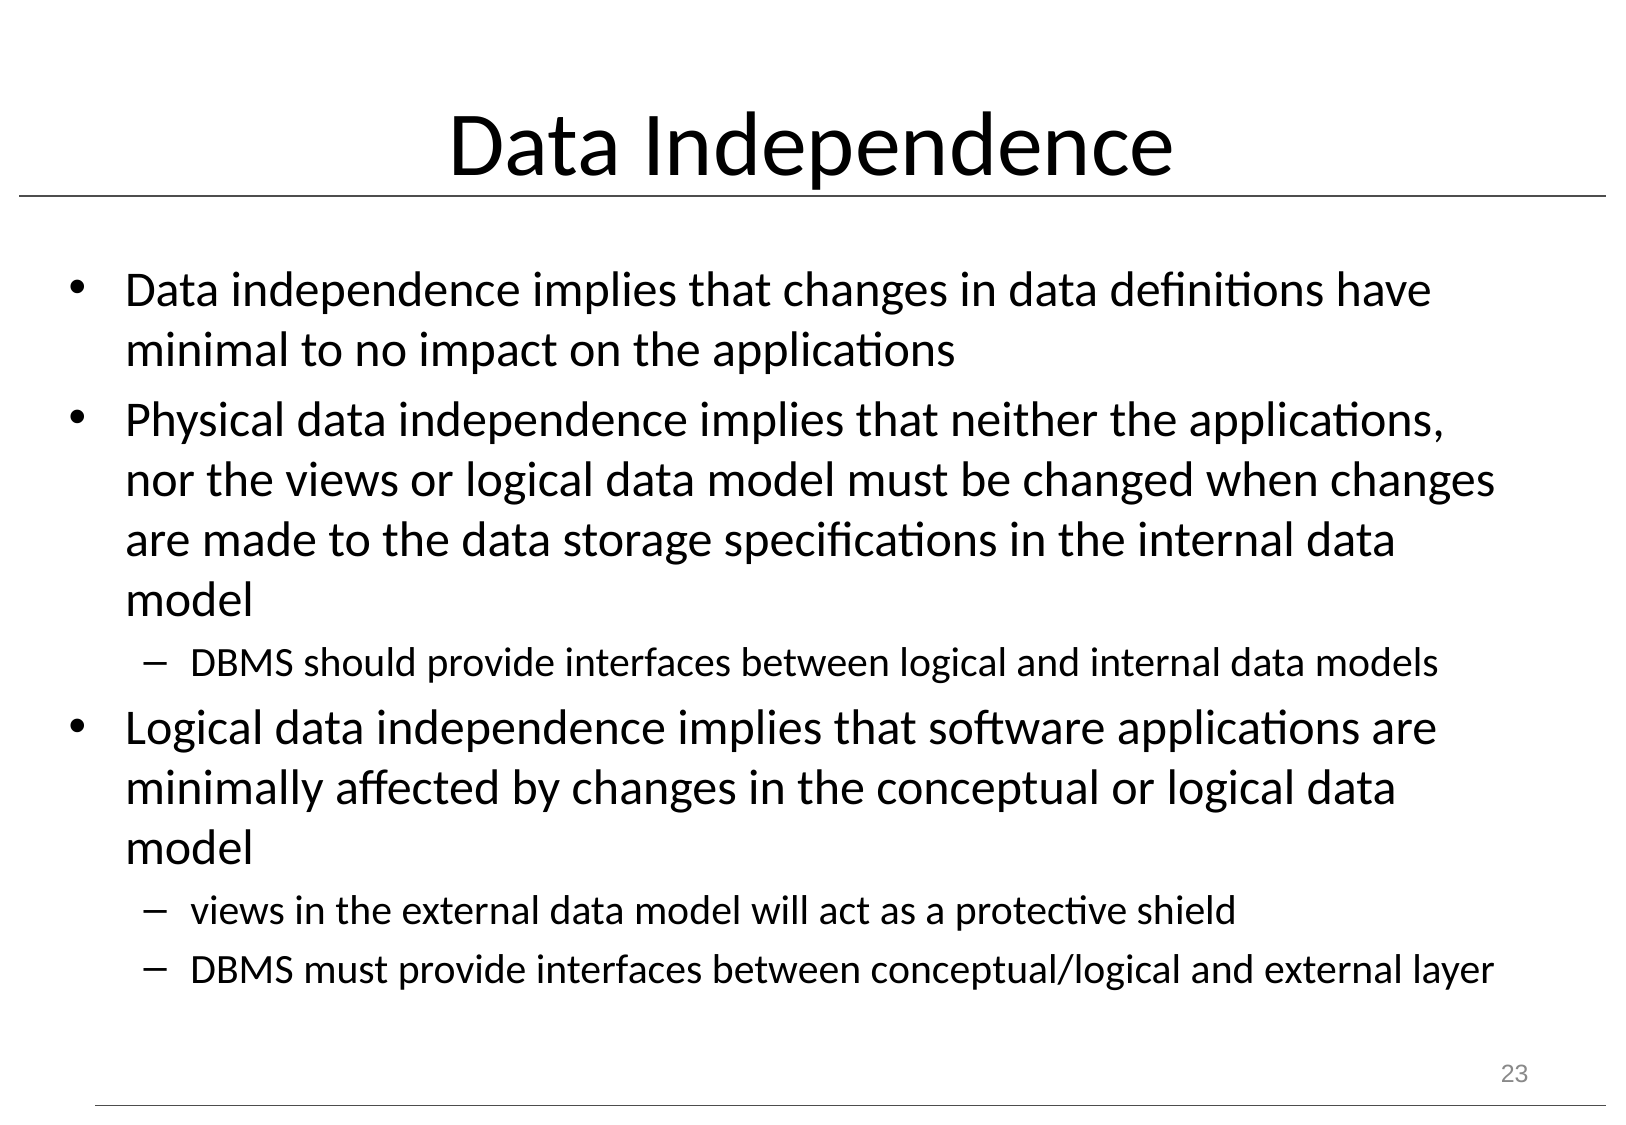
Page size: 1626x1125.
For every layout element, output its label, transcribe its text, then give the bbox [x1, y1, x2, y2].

list Data independence implies that changes in data definitions have minimal to no impact on the applications Physical data independence implies that neither the applications, nor the views or logical data model must be changed when changes are made to the data storage specifications in the internal data model DBMS should provide interfaces between logical and internal data models Logical data independence implies that software applications are minimally affected by changes in the conceptual or logical data model views in the external data model will act as a protective shield DBMS must provide interfaces between conceptual/logical and external layer [53, 248, 1517, 992]
slide_number 23 [1164, 1042, 1544, 1103]
title Data Independence [81, 45, 1544, 233]
